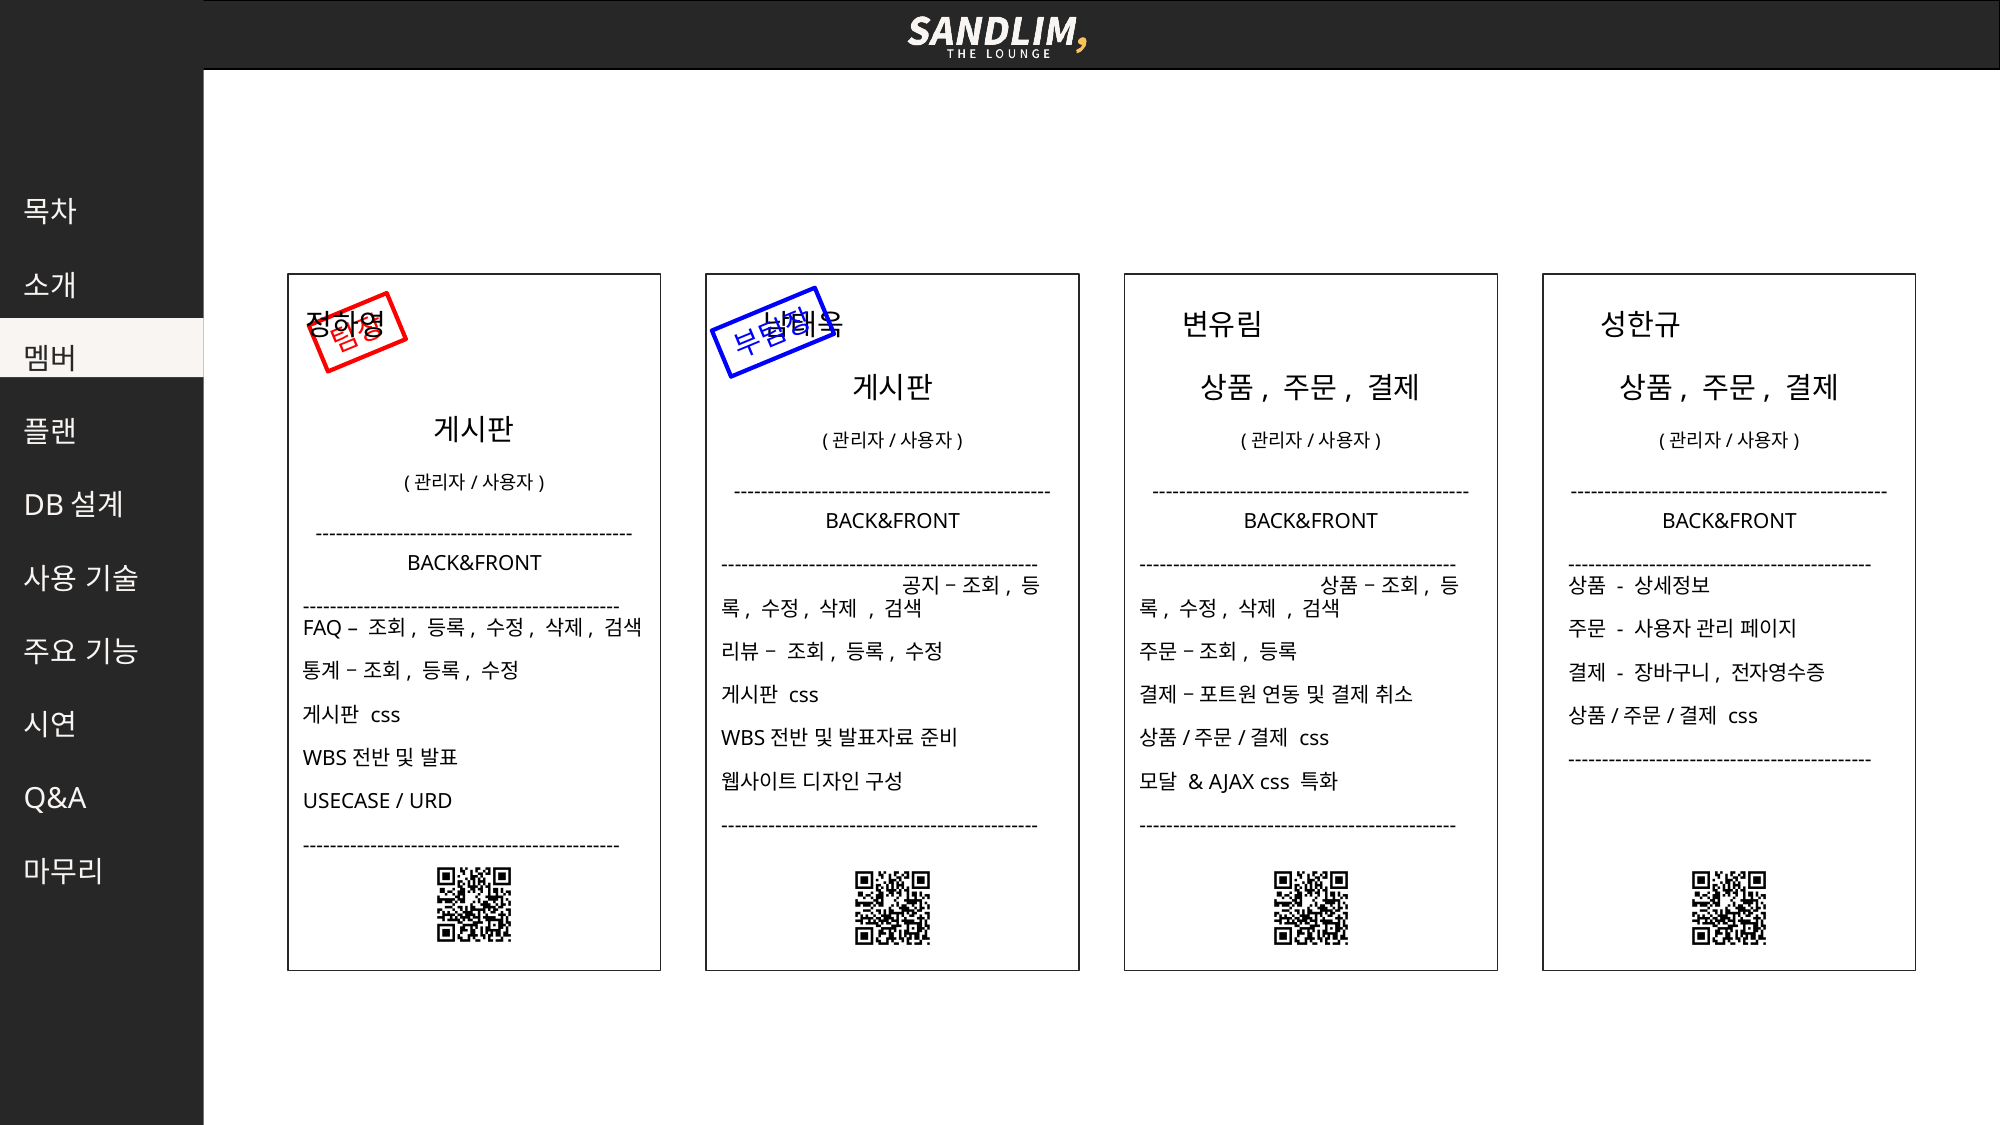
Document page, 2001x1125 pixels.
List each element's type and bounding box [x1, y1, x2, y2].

text_box [0, 0, 2000, 1125]
text_box [1542, 273, 1916, 971]
text_box [287, 273, 661, 971]
text_box [1124, 273, 1498, 971]
